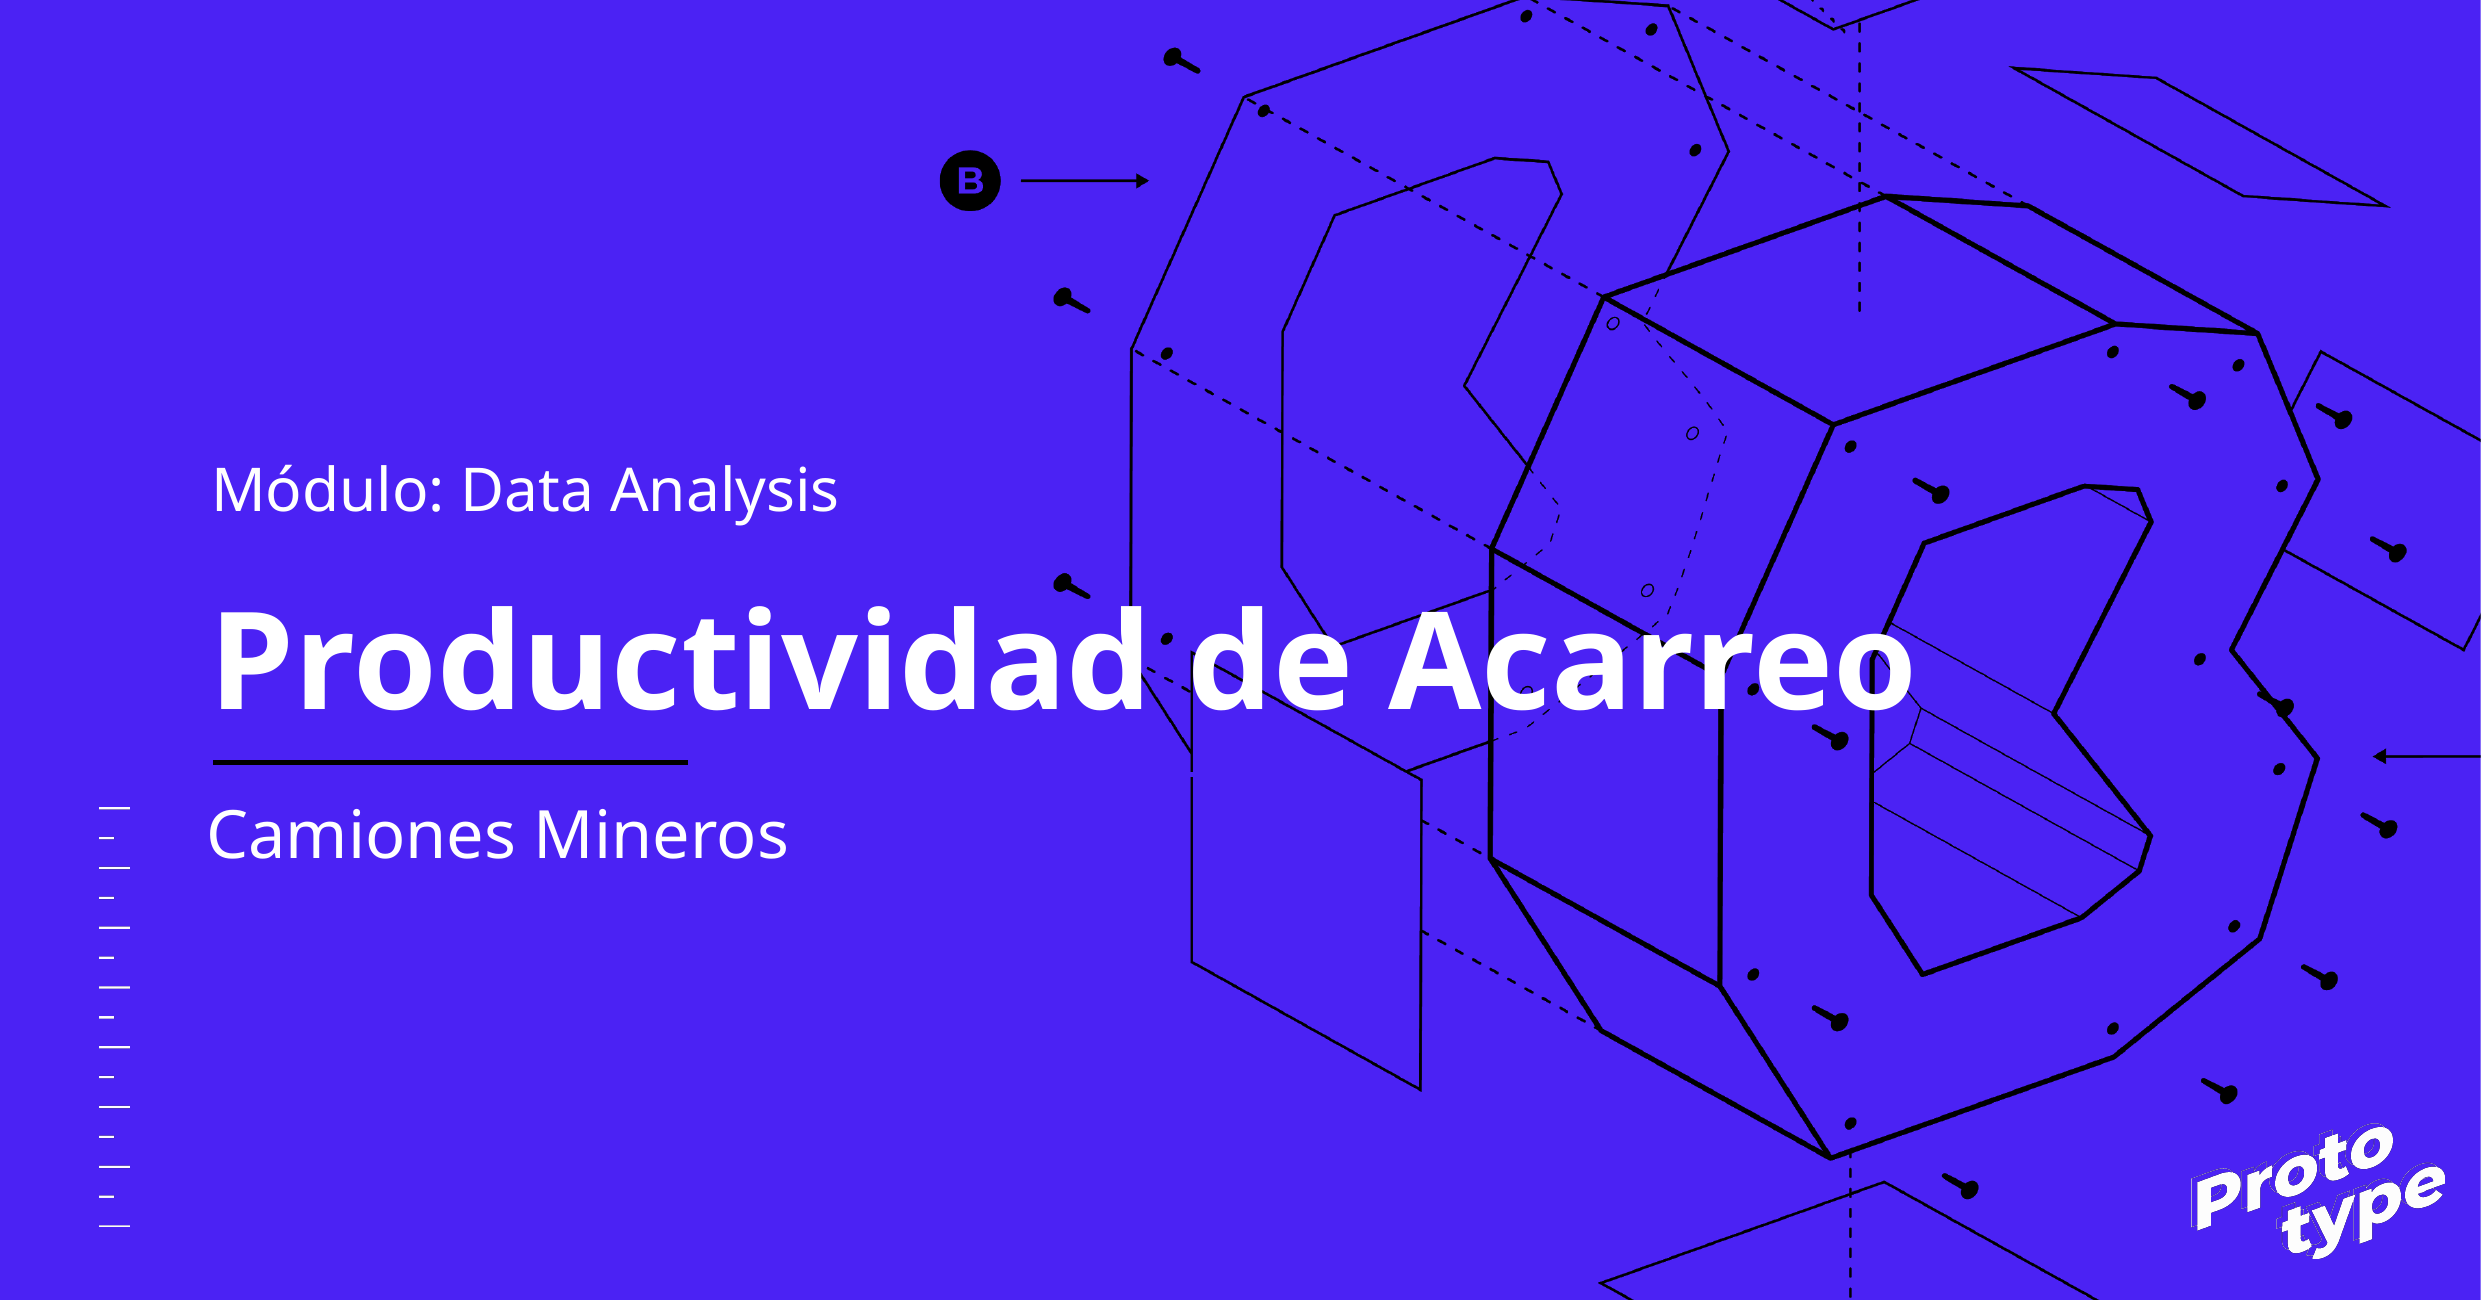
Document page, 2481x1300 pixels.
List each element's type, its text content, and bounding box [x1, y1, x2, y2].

text_box Módulo: Data Analysis [186, 426, 933, 543]
text_box Productividad de Acarreo [185, 542, 933, 767]
picture [99, 807, 130, 1228]
picture [939, 0, 2481, 1300]
text_box Camiones Mineros [181, 767, 933, 898]
